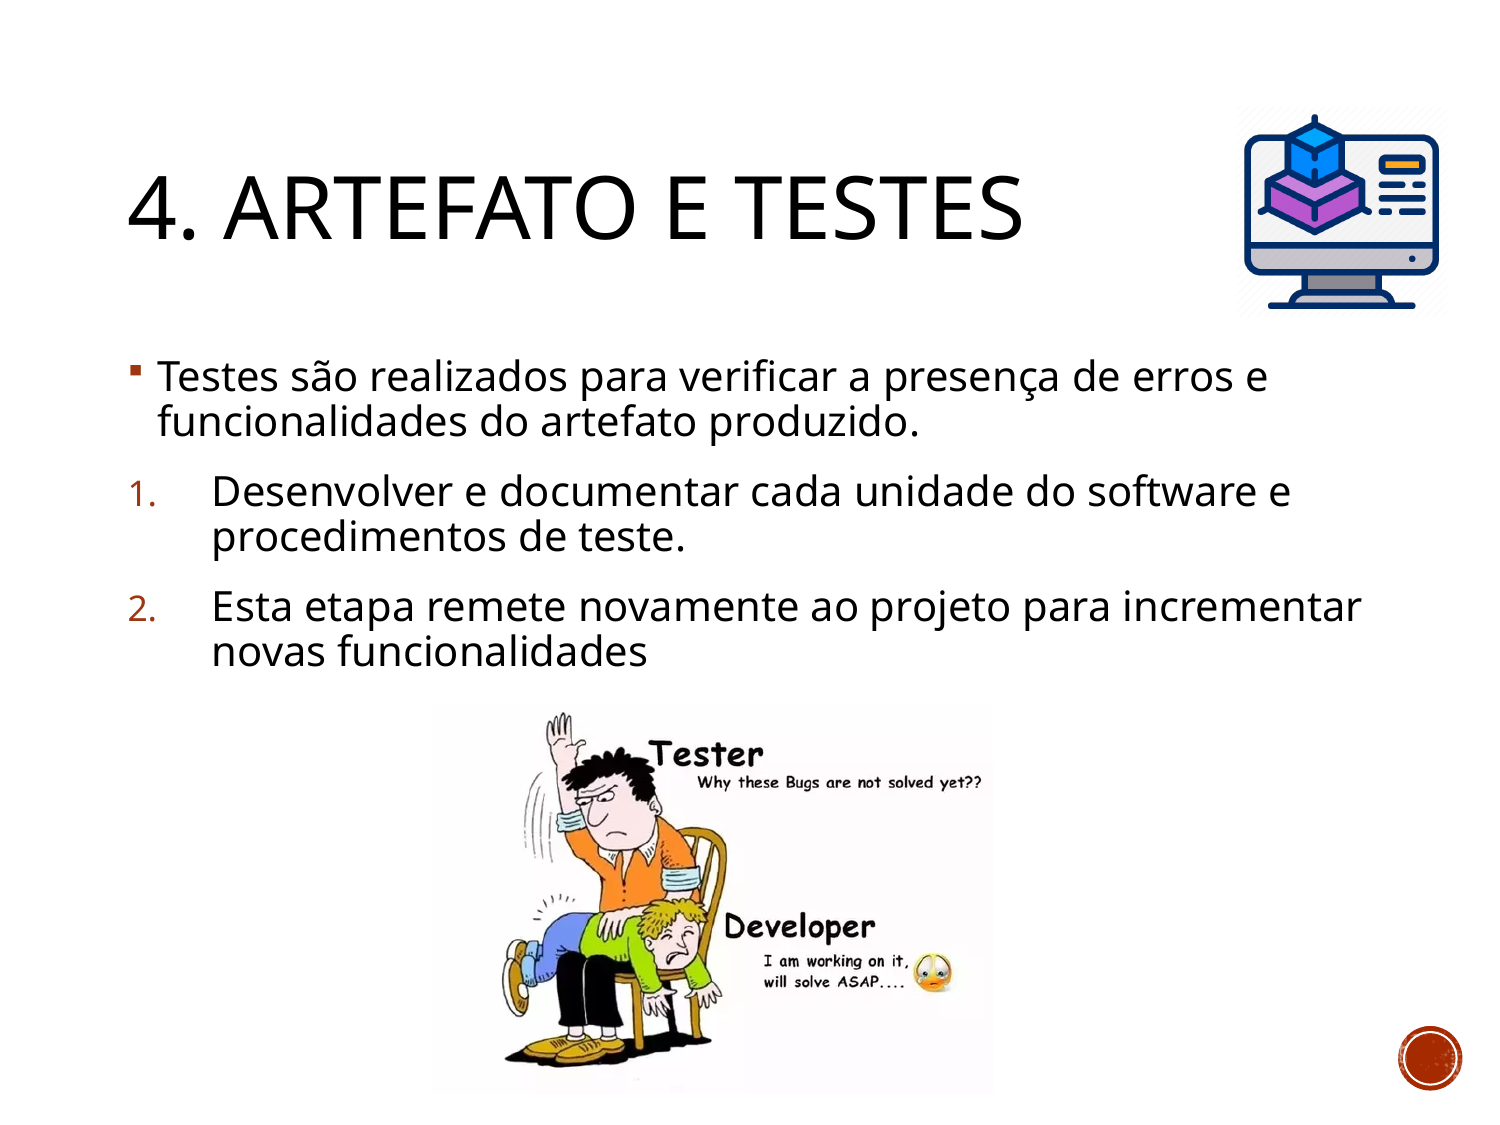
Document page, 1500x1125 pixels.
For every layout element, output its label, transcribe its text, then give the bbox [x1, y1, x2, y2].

title 4. Artefato e Testes [112, 79, 1388, 344]
list Testes são realizados para verificar a presença de erros e funcionalidades do artefato produzido. Desenvolver e documentar cada unidade do software e procedimentos de teste. Esta etapa remete novamente ao projeto para incrementar novas funcionalidades [112, 348, 1388, 1013]
picture [1234, 104, 1449, 319]
picture [431, 704, 993, 1094]
